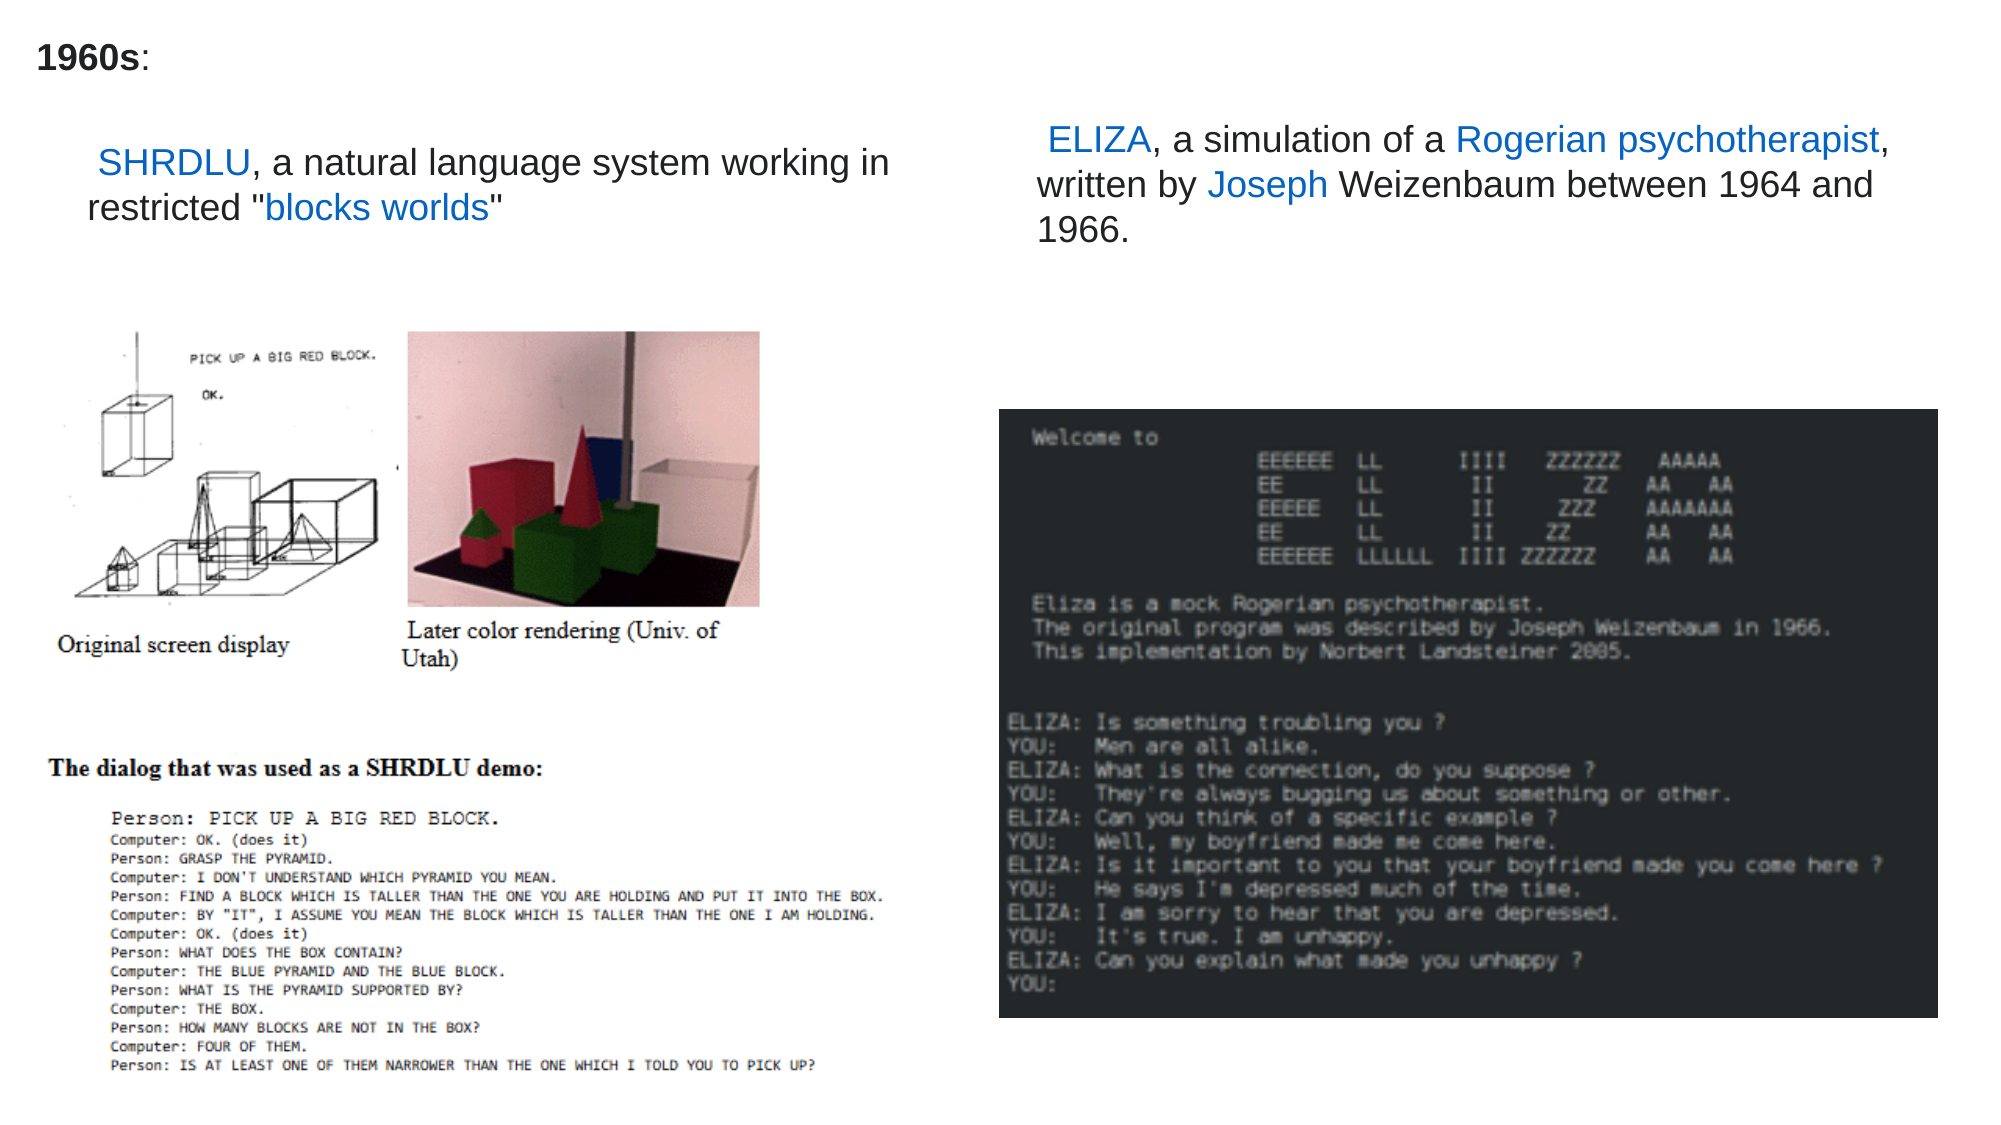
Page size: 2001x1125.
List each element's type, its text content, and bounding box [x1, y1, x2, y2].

text_box 1960s: [21, 25, 1023, 86]
picture [999, 409, 1938, 1018]
text_box SHRDLU, a natural language system working in restricted "blocks worlds" [72, 130, 913, 236]
picture [42, 280, 943, 1072]
text_box ELIZA, a simulation of a Rogerian psychotherapist, written by Joseph Weizenbaum between 1964 and 1966. [1022, 107, 1952, 258]
